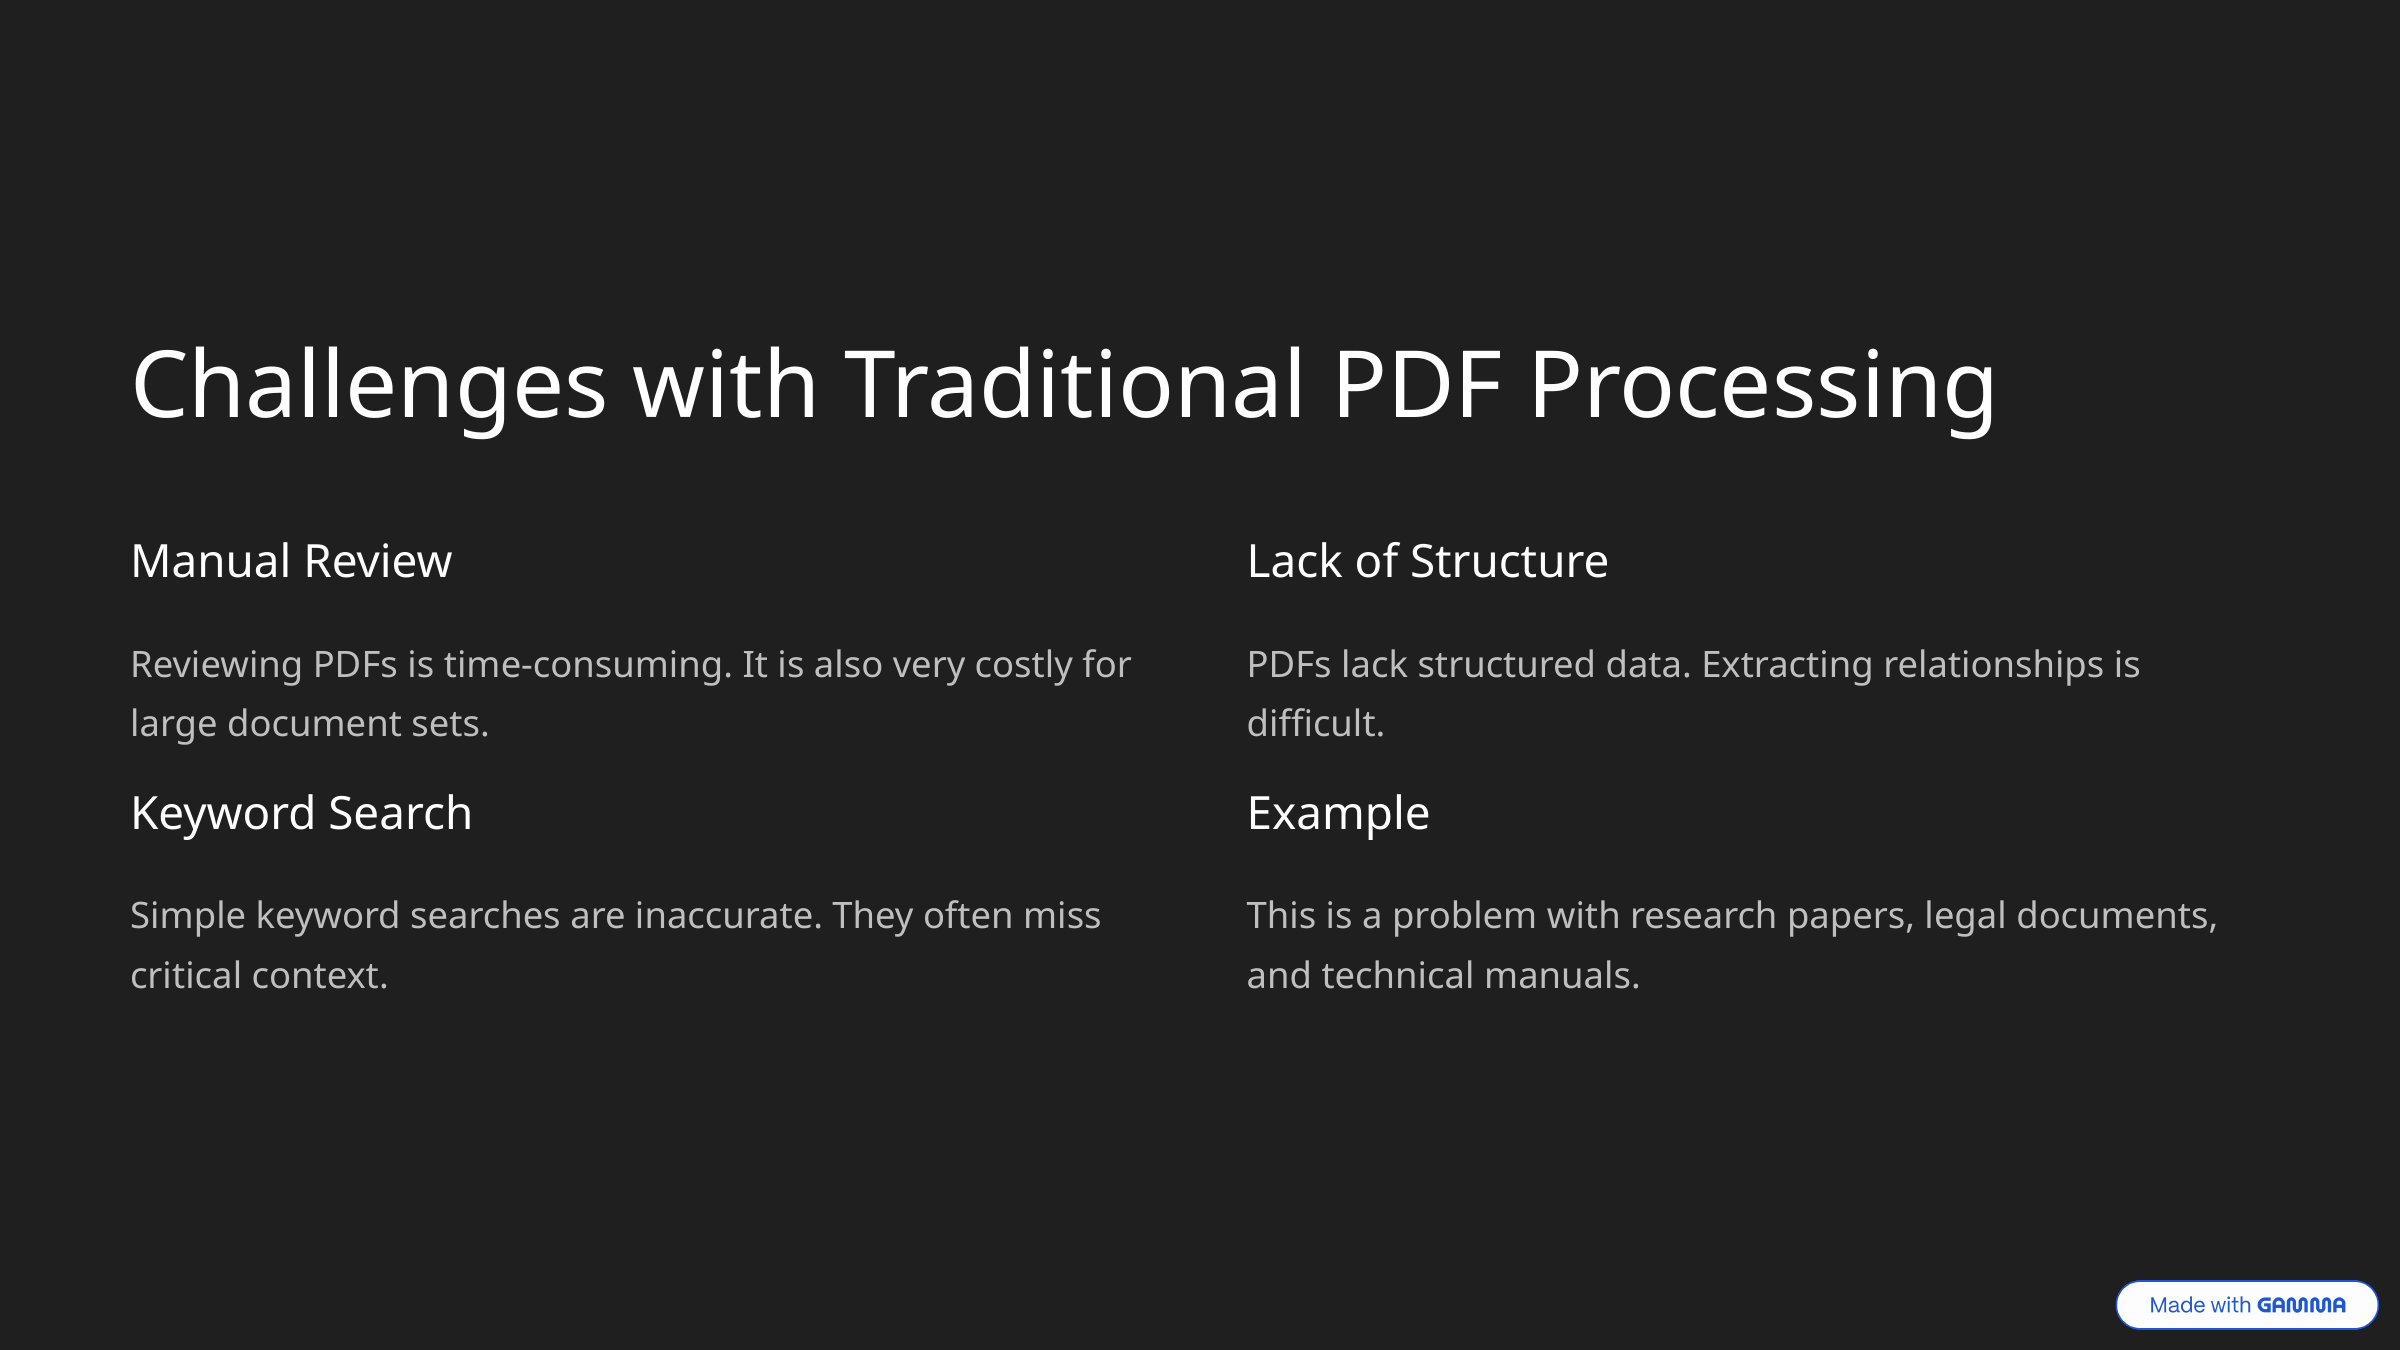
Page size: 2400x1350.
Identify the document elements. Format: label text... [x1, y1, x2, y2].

text_box Reviewing PDFs is time-consuming. It is also very costly for large document sets. [130, 625, 1155, 745]
text_box Example [1246, 781, 1712, 840]
text_box Simple keyword searches are inaccurate. They often miss critical context. [130, 876, 1155, 996]
text_box Lack of Structure [1246, 529, 1712, 588]
text_box Manual Review [130, 529, 596, 588]
text_box Challenges with Traditional PDF Processing [130, 320, 2007, 437]
text_box This is a problem with research papers, legal documents, and technical manuals. [1246, 876, 2271, 996]
text_box Keyword Search [130, 781, 596, 840]
text_box PDFs lack structured data. Extracting relationships is difficult. [1246, 625, 2271, 745]
picture [2106, 1271, 2389, 1339]
